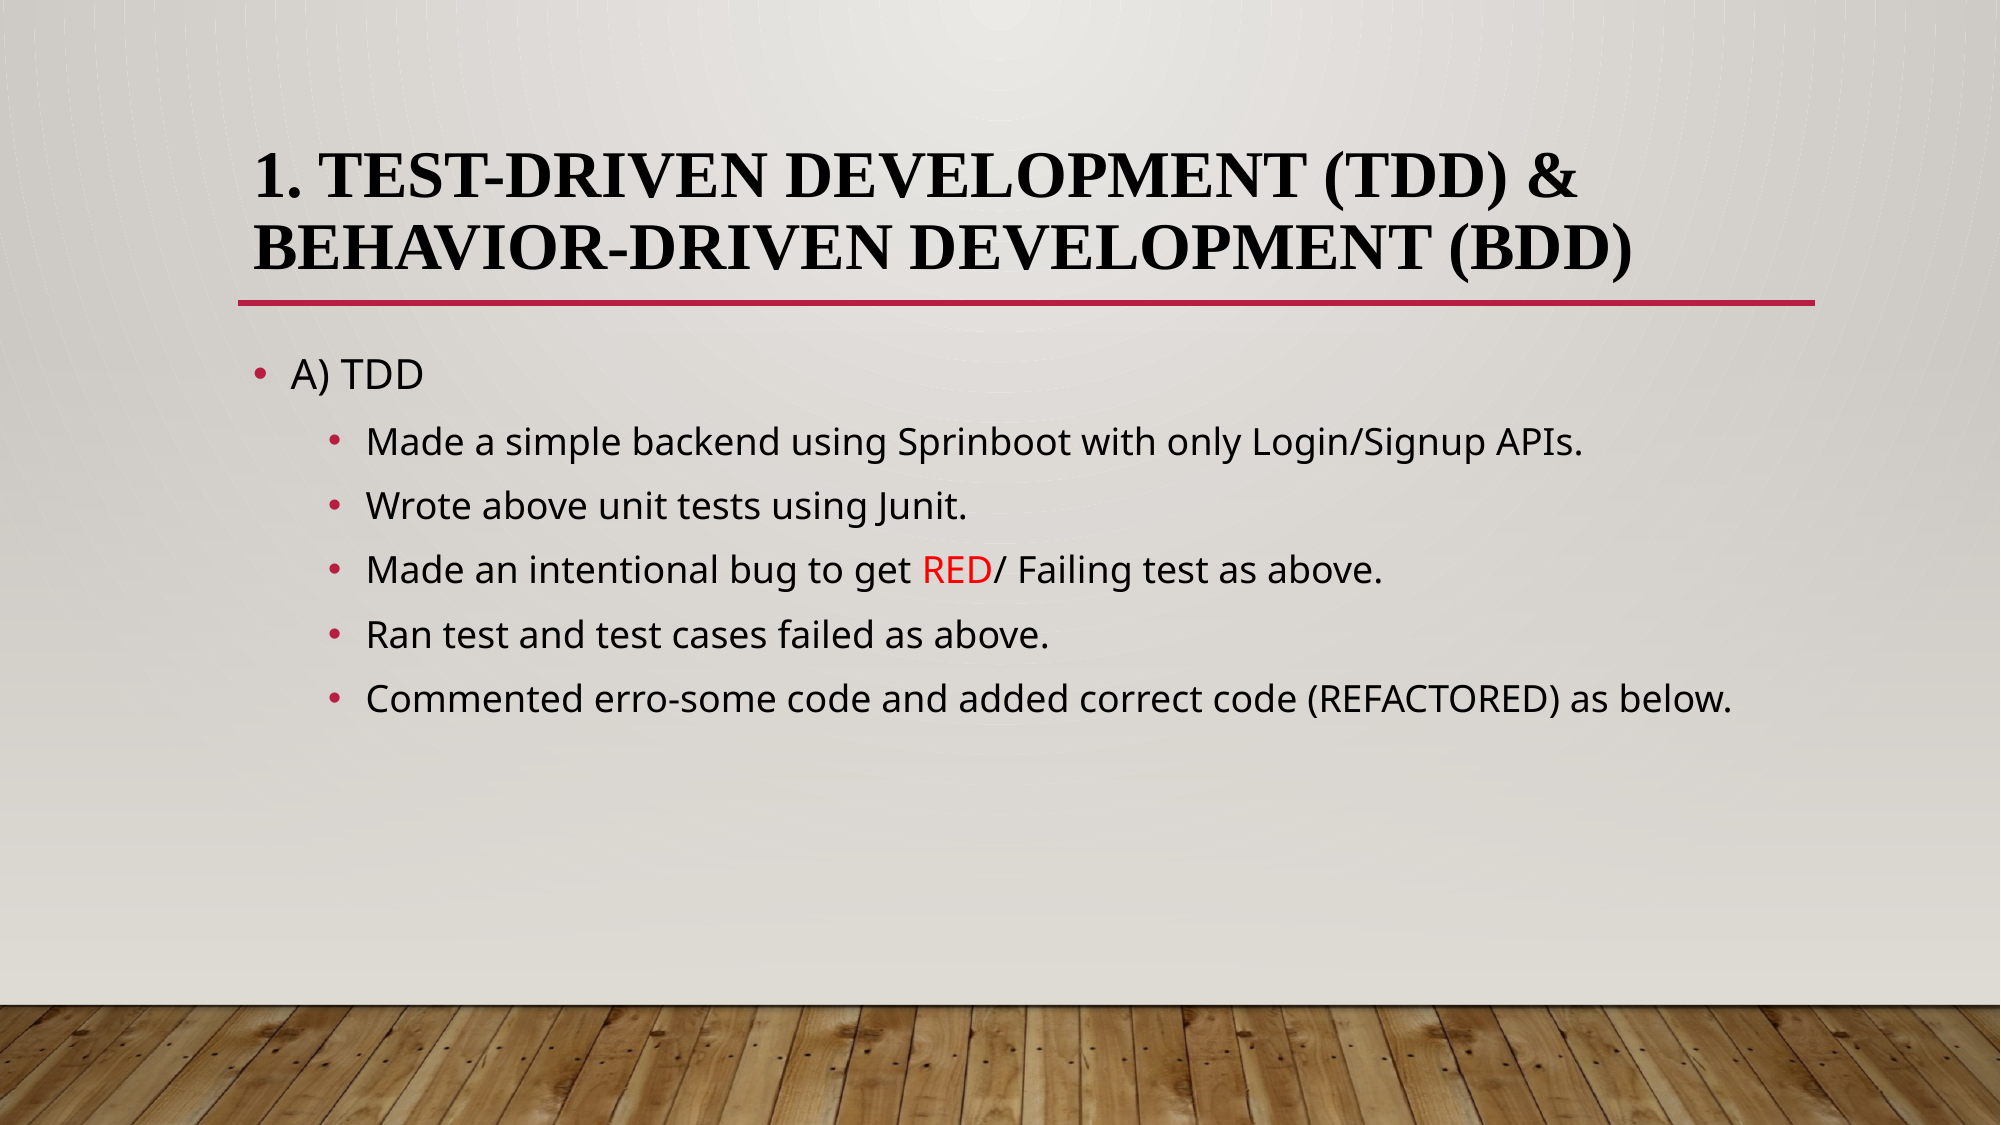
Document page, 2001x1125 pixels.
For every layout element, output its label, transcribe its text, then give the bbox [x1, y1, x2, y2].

list A) TDD Made a simple backend using Sprinboot with only Login/Signup APIs. Wrote above unit tests using Junit. Made an intentional bug to get RED/ Failing test as above. Ran test and test cases failed as above. Commented erro-some code and added correct code (REFACTORED) as below. [238, 330, 1814, 897]
picture [0, 1005, 2000, 1125]
title 1. Test-Driven Development (TDD) & Behavior-Driven Development (BDD) [238, 131, 1814, 305]
